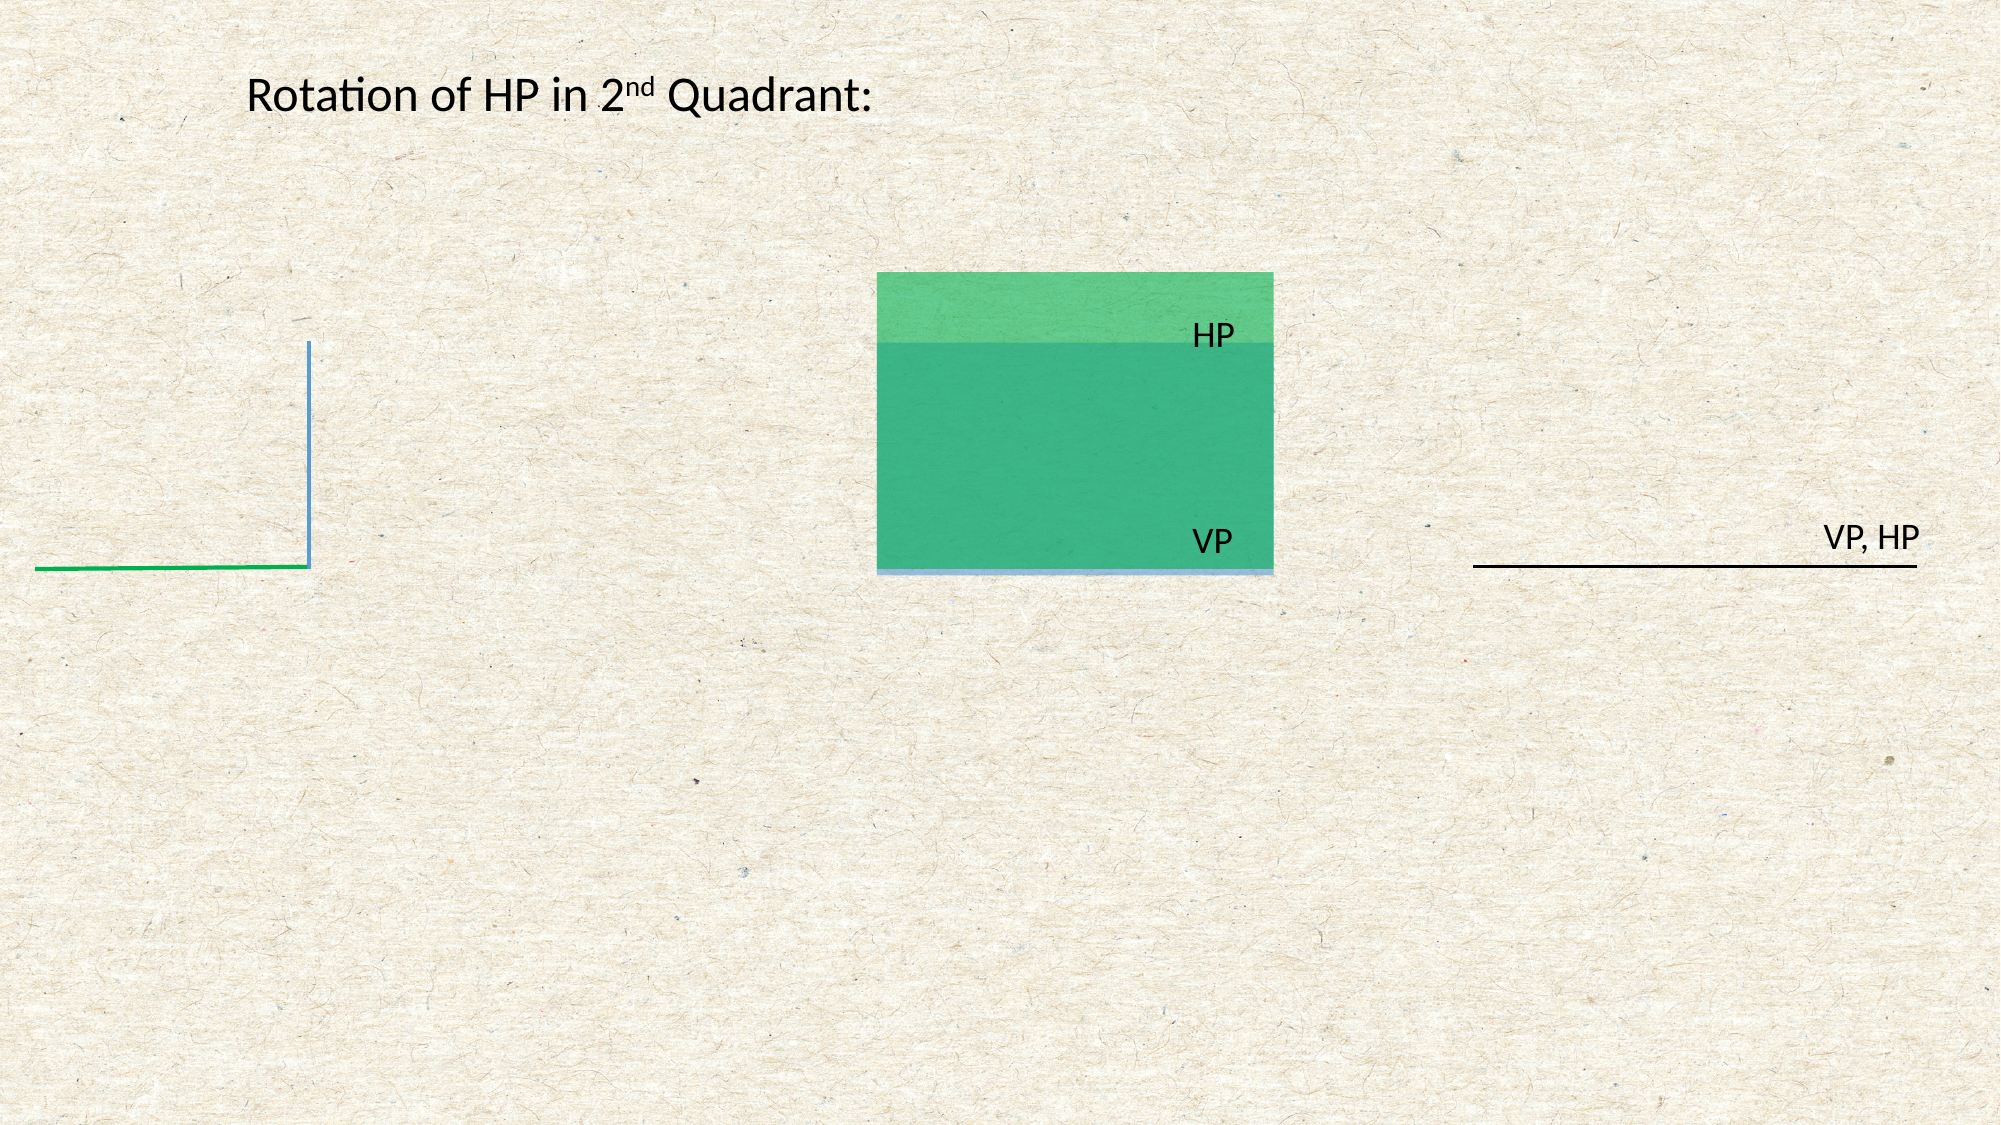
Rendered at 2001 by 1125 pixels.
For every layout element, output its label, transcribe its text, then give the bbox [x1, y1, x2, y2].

text_box VP, HP [1808, 504, 1959, 565]
text_box VP [1177, 508, 1328, 569]
text_box [876, 570, 1275, 577]
text_box HP [1177, 302, 1328, 363]
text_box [34, 342, 584, 796]
text_box Rotation of HP in 2nd Quadrant: [231, 53, 1075, 129]
picture [0, 0, 2001, 1125]
text_box [876, 271, 1275, 570]
